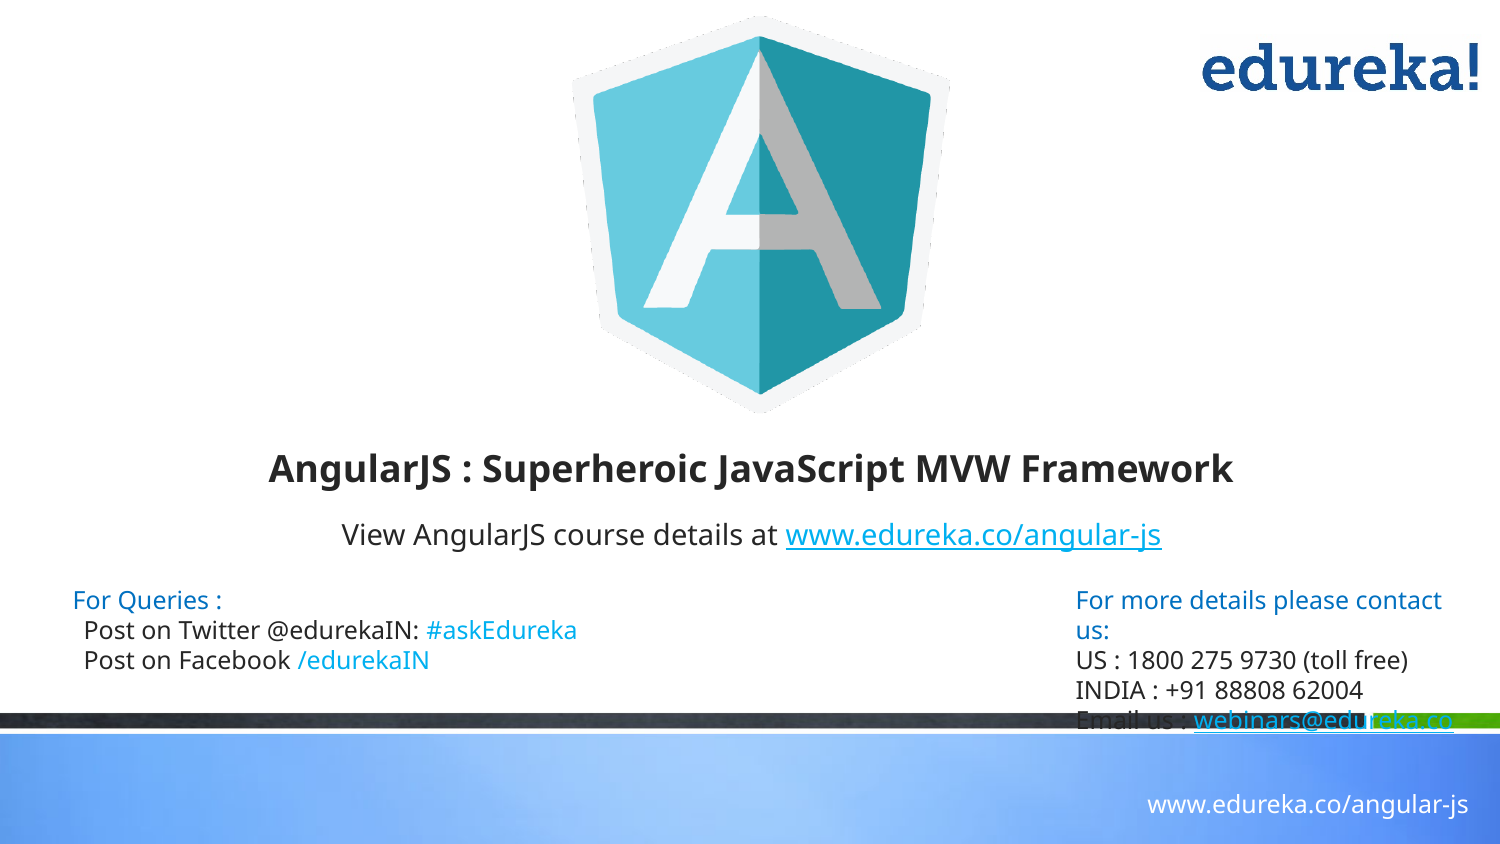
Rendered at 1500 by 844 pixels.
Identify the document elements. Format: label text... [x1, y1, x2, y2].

text_box For Queries : Post on Twitter @edurekaIN: #askEdureka Post on Facebook /edurekaIN [12, 577, 838, 683]
picture [0, 0, 1500, 844]
text_box For more details please contact us: US : 1800 275 9730 (toll free) INDIA : +91 88808 62004 Email us : webinars@edureka.co [1060, 577, 1491, 746]
text_box View AngularJS course details at www.edureka.co/angular-js [126, 509, 1377, 634]
text_box AngularJS : Superheroic JavaScript MVW Framework [102, 437, 1401, 498]
